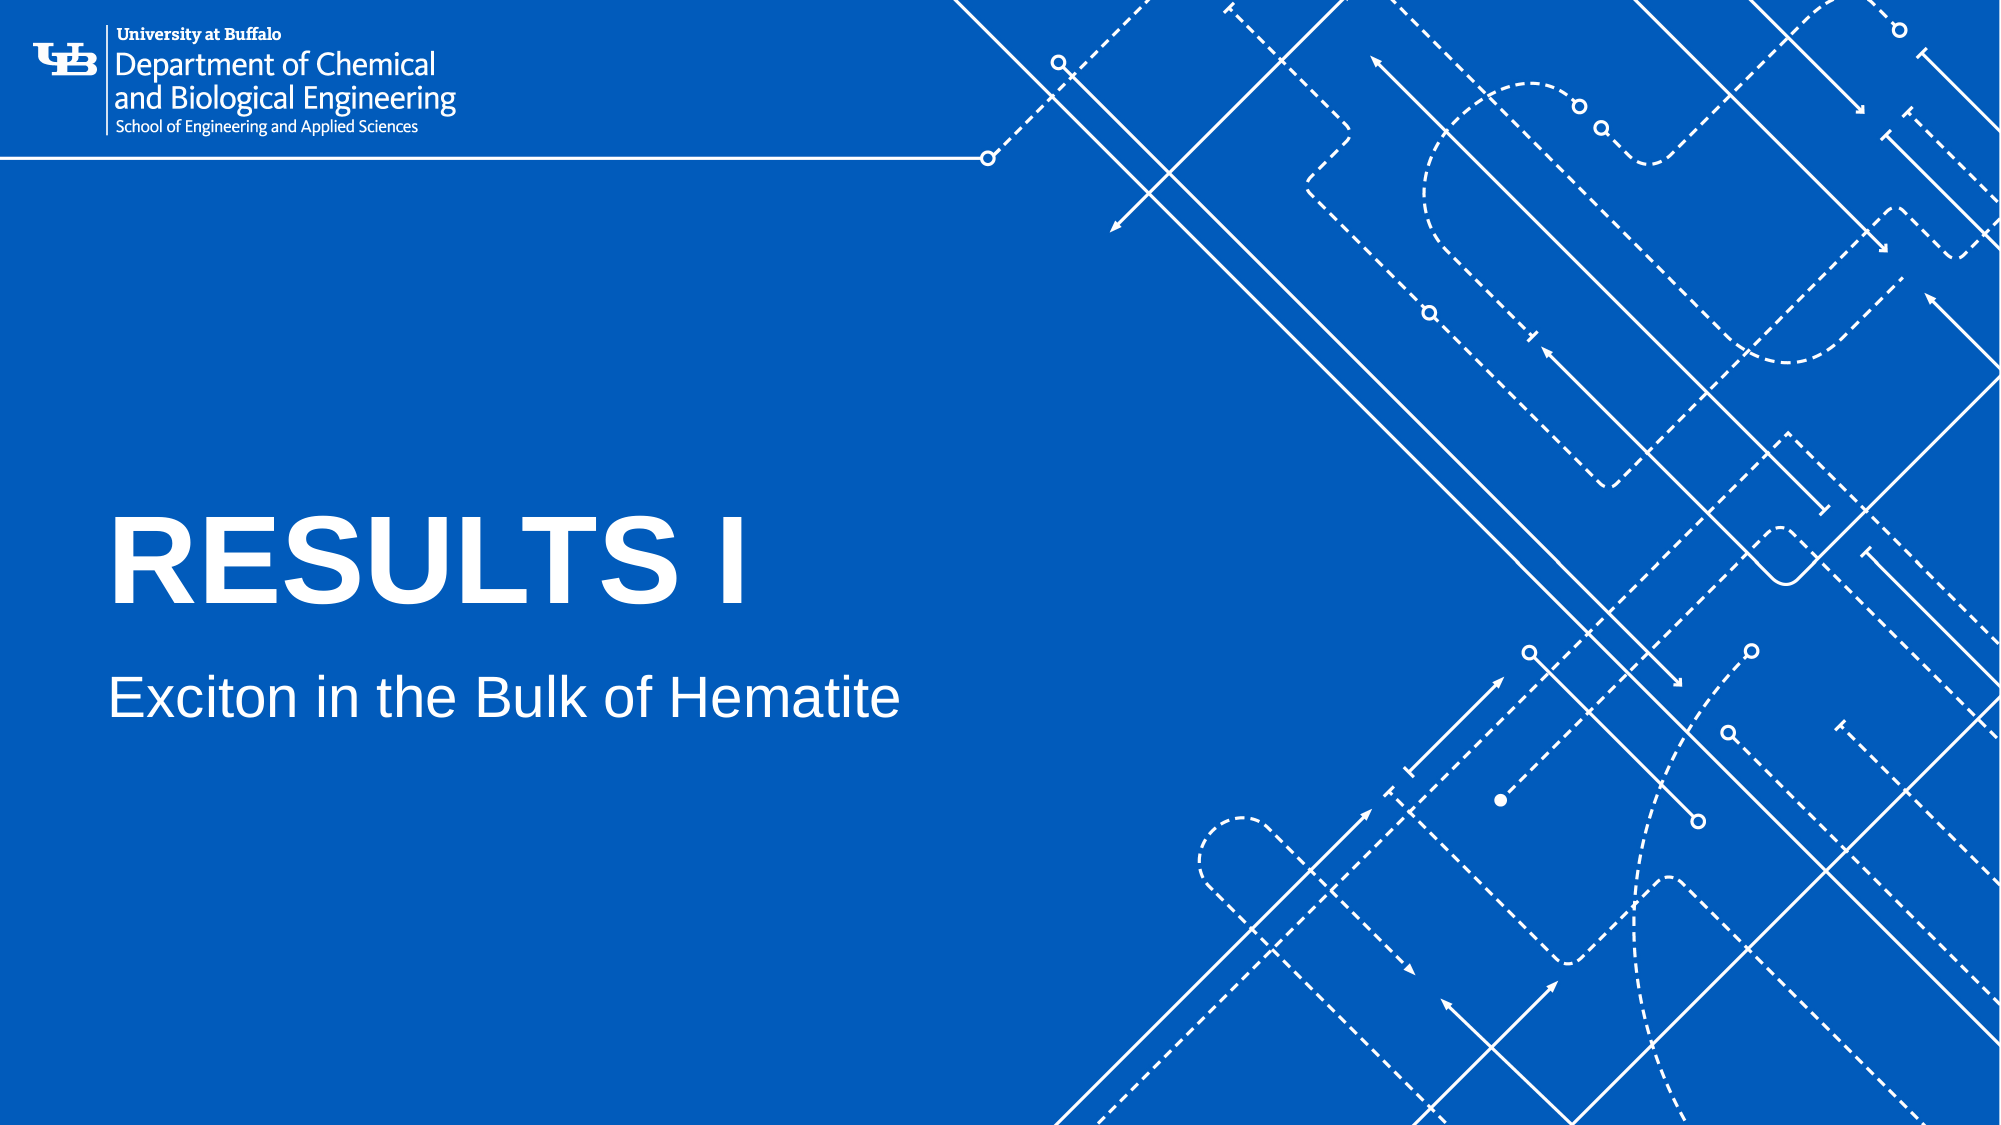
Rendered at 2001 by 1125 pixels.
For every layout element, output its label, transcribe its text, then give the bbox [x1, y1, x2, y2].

subtitle Exciton in the Bulk of Hematite [108, 651, 1197, 1015]
picture [0, 0, 2000, 1125]
title Results I [108, 244, 1197, 637]
